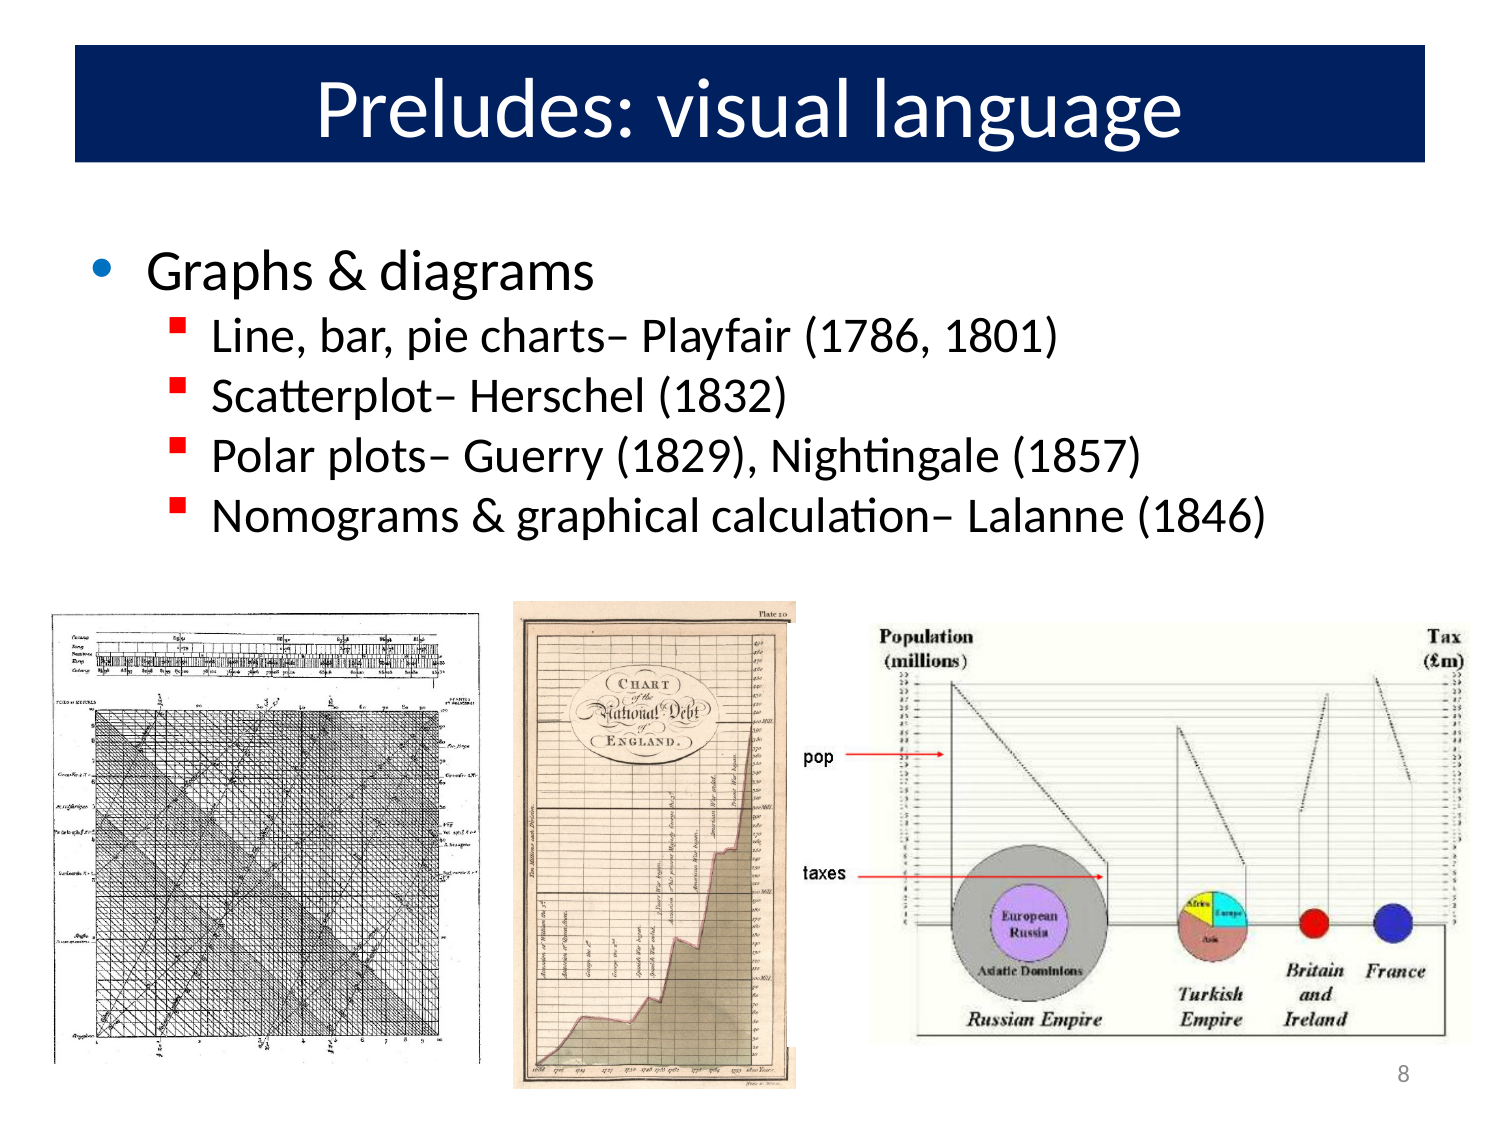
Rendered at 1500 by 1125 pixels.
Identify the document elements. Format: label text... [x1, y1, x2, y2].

title Preludes: visual language [75, 45, 1425, 163]
slide_number 8 [1074, 1057, 1425, 1103]
list Graphs & diagrams Line, bar, pie charts– Playfair (1786, 1801) Scatterplot– Herschel (1832) Polar plots– Guerry (1829), Nightingale (1857) Nomograms & graphical calculation– Lalanne (1846) [75, 224, 1425, 563]
picture [50, 613, 482, 1065]
picture [512, 601, 1471, 1090]
